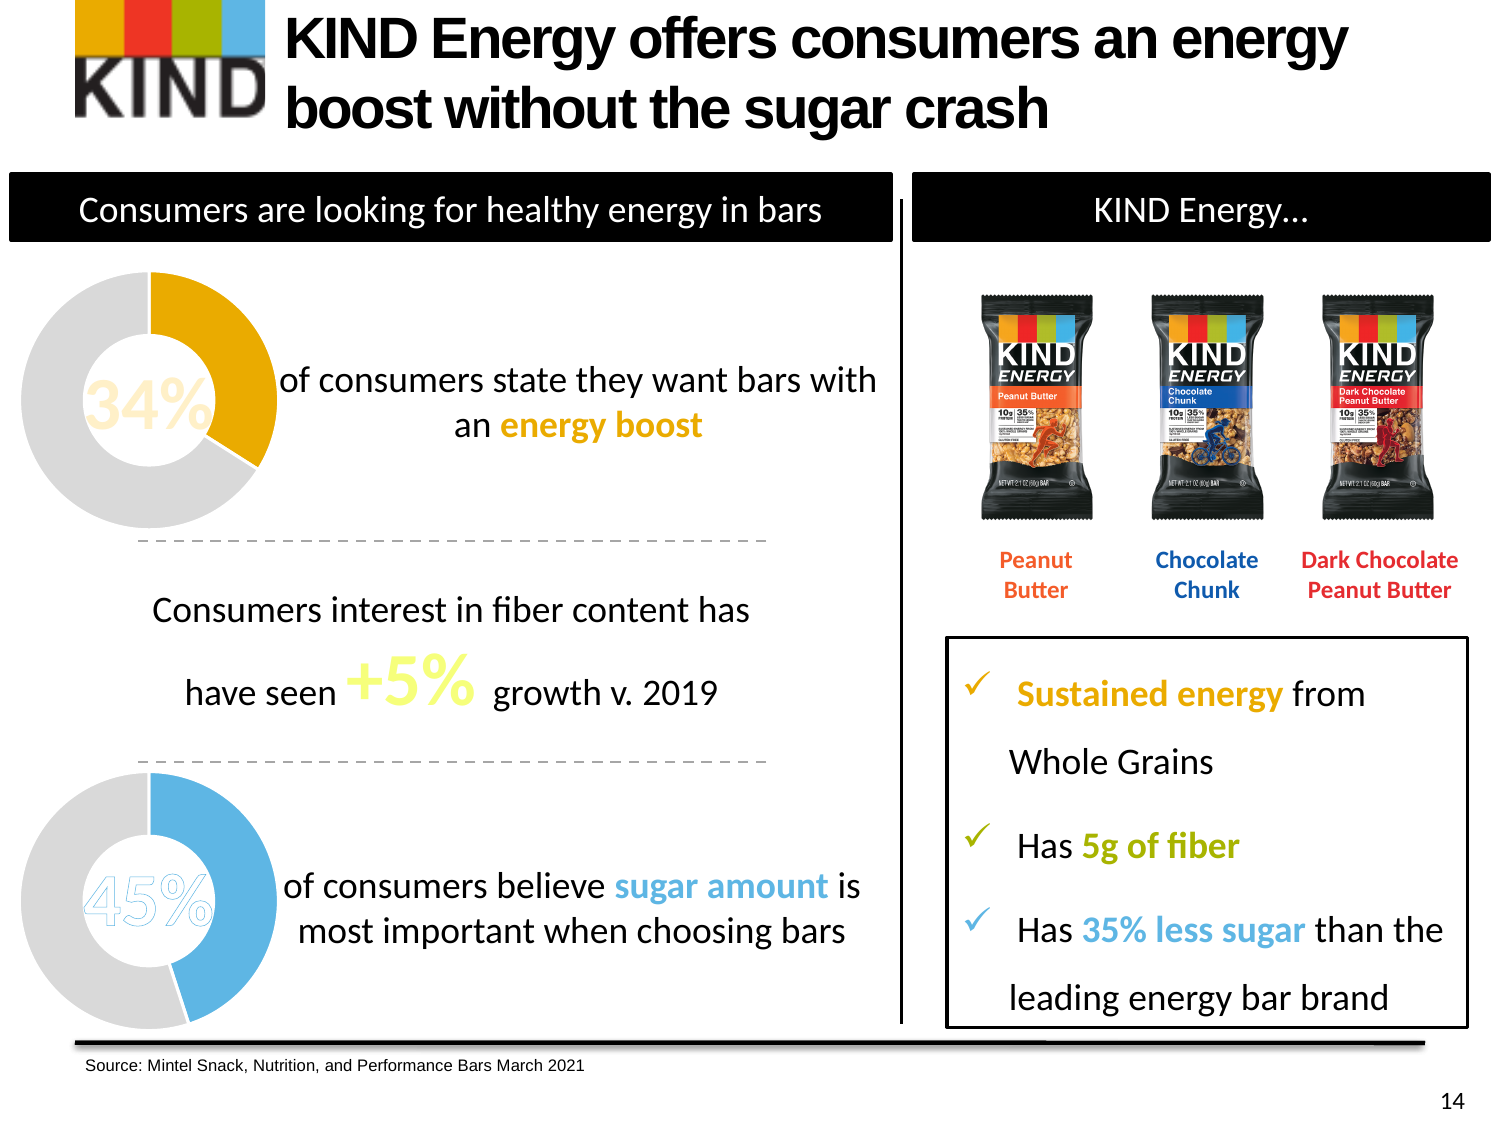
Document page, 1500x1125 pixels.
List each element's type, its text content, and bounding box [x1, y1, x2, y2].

text_box Consumers are looking for healthy energy in bars [9, 172, 893, 242]
chart [13, 265, 285, 536]
text_box KIND Energy… [912, 172, 1491, 242]
title KIND Energy offers consumers an energy boost without the sugar crash [284, 0, 1443, 120]
text_box of consumers believe sugar amount is most important when choosing bars [289, 853, 897, 959]
text_box Consumers interest in fiber content has have seen +5% growth v. 2019 [108, 578, 796, 728]
picture [1123, 276, 1292, 537]
text_box of consumers state they want bars with an energy boost [289, 347, 897, 452]
chart [13, 765, 285, 1037]
text_box Peanut Butter [953, 544, 1111, 611]
picture [952, 277, 1121, 537]
text_box 14 [1424, 1076, 1500, 1122]
picture [1294, 276, 1462, 537]
text_box Dark Chocolate Peanut Butter [1271, 535, 1490, 611]
text_box Source: Mintel Snack, Nutrition, and Performance Bars March 2021 [70, 1047, 1224, 1083]
text_box Chocolate Chunk [1111, 544, 1271, 611]
text_box Sustained energy from Whole Grains Has 5g of fiber Has 35% less sugar than the leading energy bar brand [945, 635, 1470, 1029]
